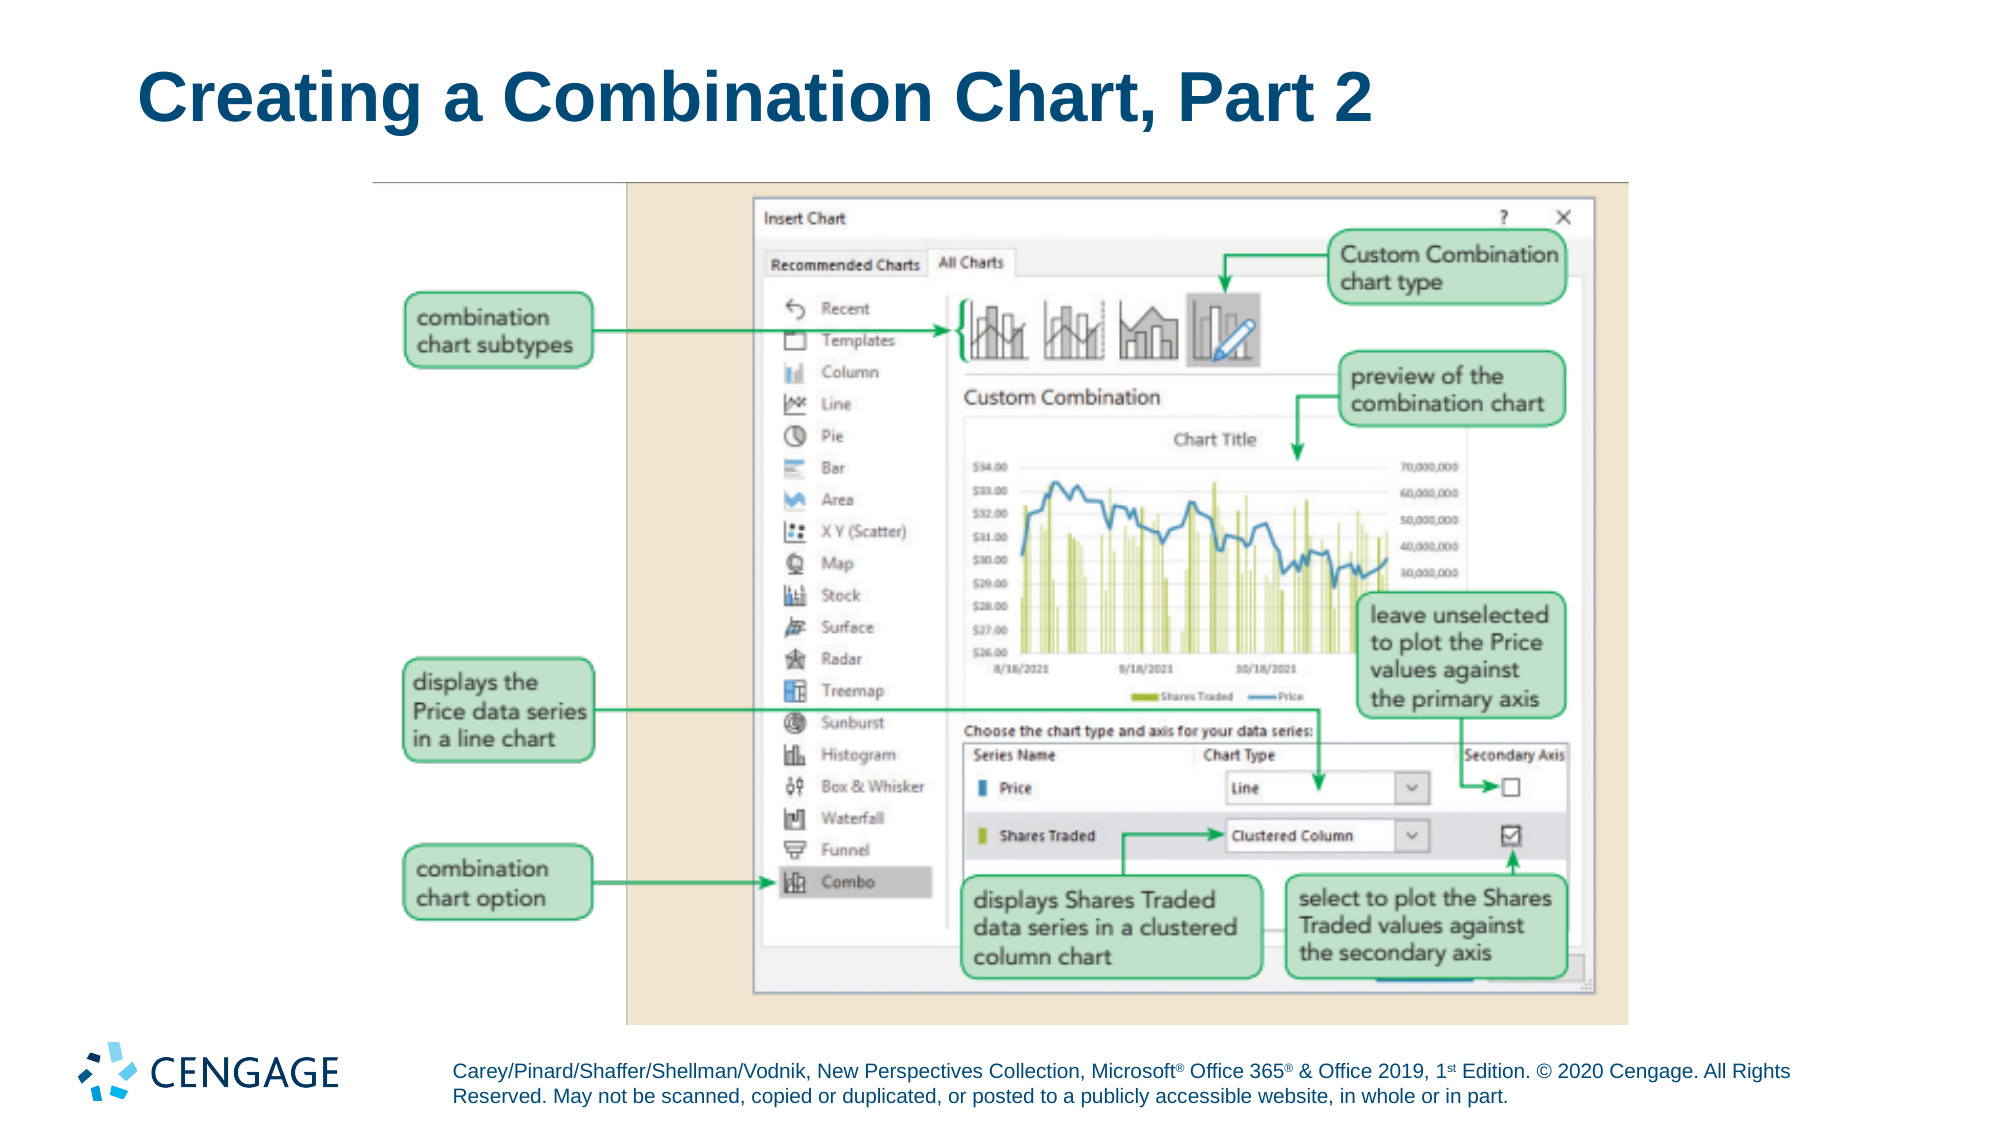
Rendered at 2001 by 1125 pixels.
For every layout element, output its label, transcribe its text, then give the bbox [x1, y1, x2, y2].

picture [78, 1042, 338, 1101]
title Creating a Combination Chart, Part 2 [137, 59, 1863, 171]
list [372, 182, 1629, 1025]
